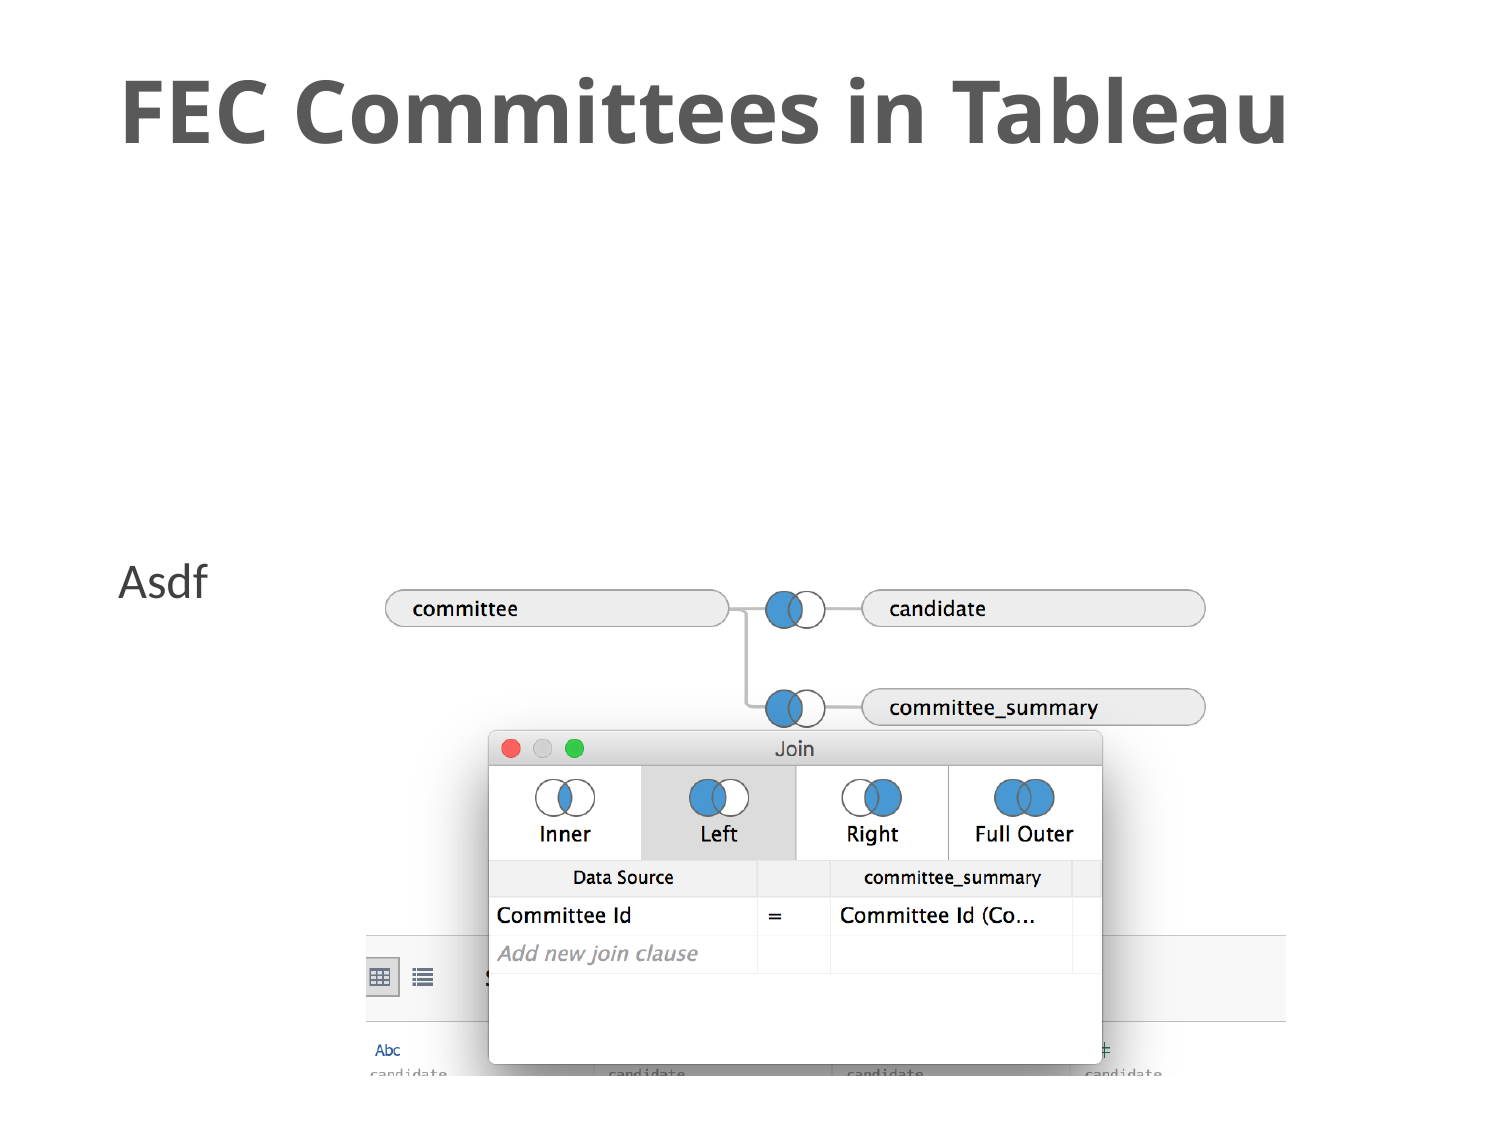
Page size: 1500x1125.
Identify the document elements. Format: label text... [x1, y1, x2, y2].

title FEC Committees in Tableau [103, 59, 1397, 170]
list Asdf [103, 204, 1397, 1014]
picture [366, 568, 1287, 1076]
